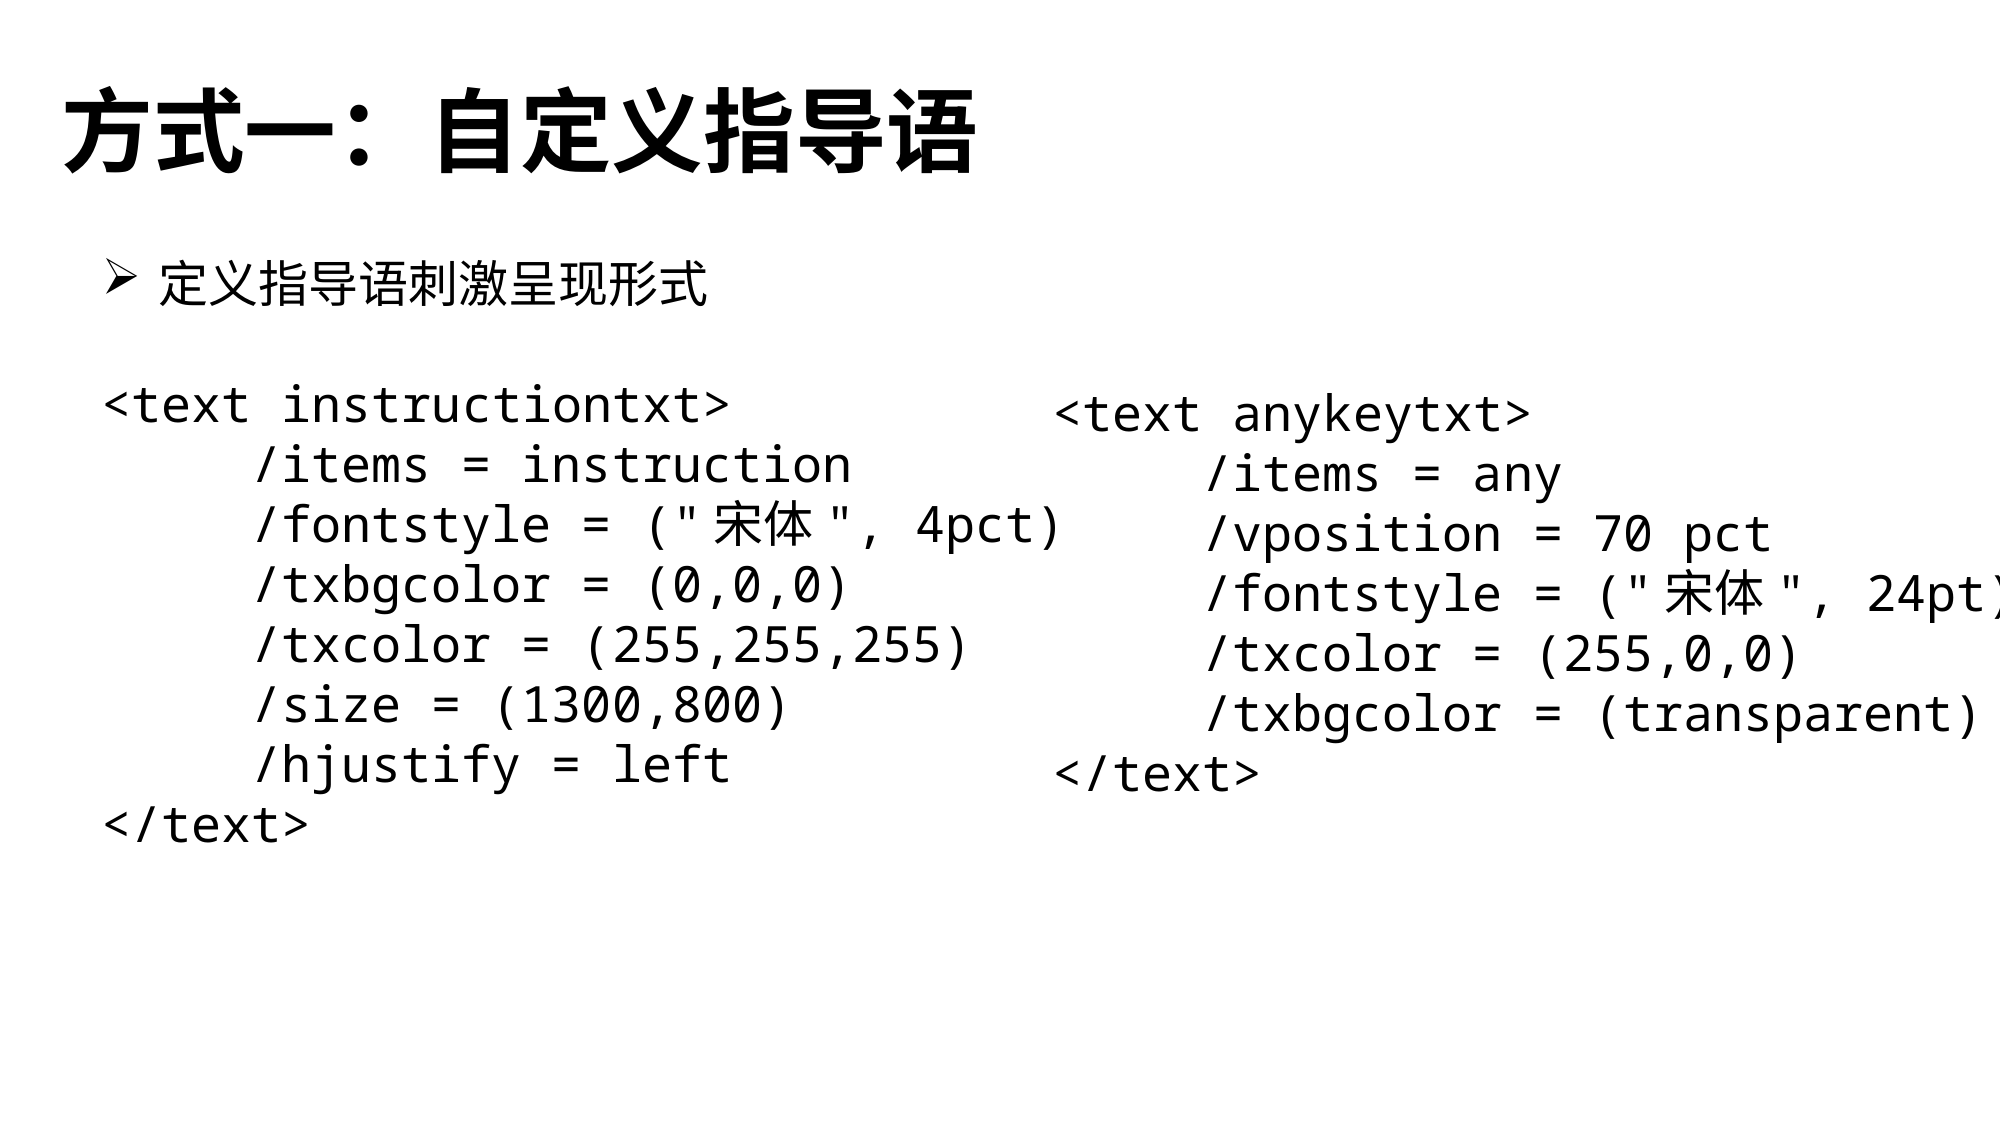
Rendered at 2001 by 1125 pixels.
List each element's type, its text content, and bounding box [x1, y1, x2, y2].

text_box <text anykeytxt> /items = any /vposition = 70 pct /fontstyle = ("宋体", 24pt) /txcolor = (255,0,0) /txbgcolor = (transparent) </text> [1038, 374, 2000, 809]
title 方式一：自定义指导语 [46, 27, 1772, 245]
text_box 定义指导语刺激呈现形式 <text instructiontxt> /items = instruction /fontstyle = ("宋体", 4pct) /txbgcolor = (0,0,0) /txcolor = (255,255,255) /size = (1300,800) /hjustify = left </text> [87, 244, 1088, 860]
